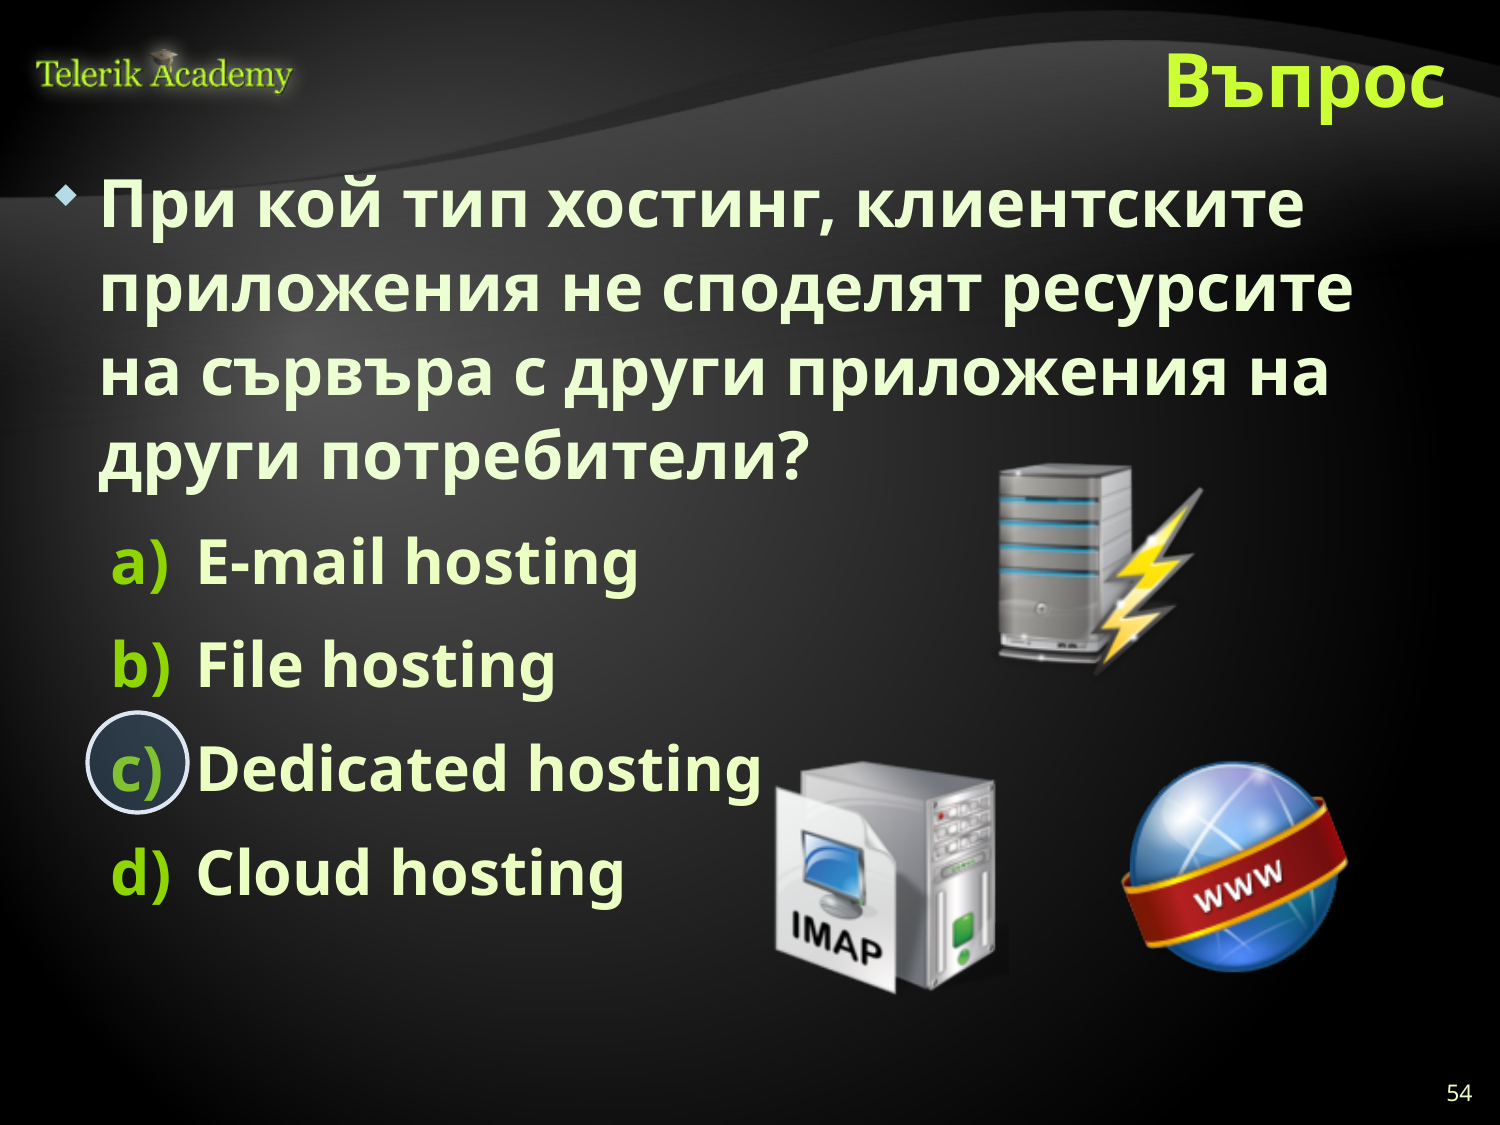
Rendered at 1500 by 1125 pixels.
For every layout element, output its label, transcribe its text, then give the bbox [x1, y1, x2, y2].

slide_number 54 [1412, 1074, 1488, 1113]
title Въпрос [300, 12, 1463, 149]
list При кой тип хостинг, клиентските приложения не споделят ресурсите на сървъра с други приложения на други потребители? E-mail hosting File hosting Dedicated hosting Cloud hosting [37, 149, 1463, 1100]
picture [0, 0, 1500, 1125]
text_box [85, 710, 190, 815]
